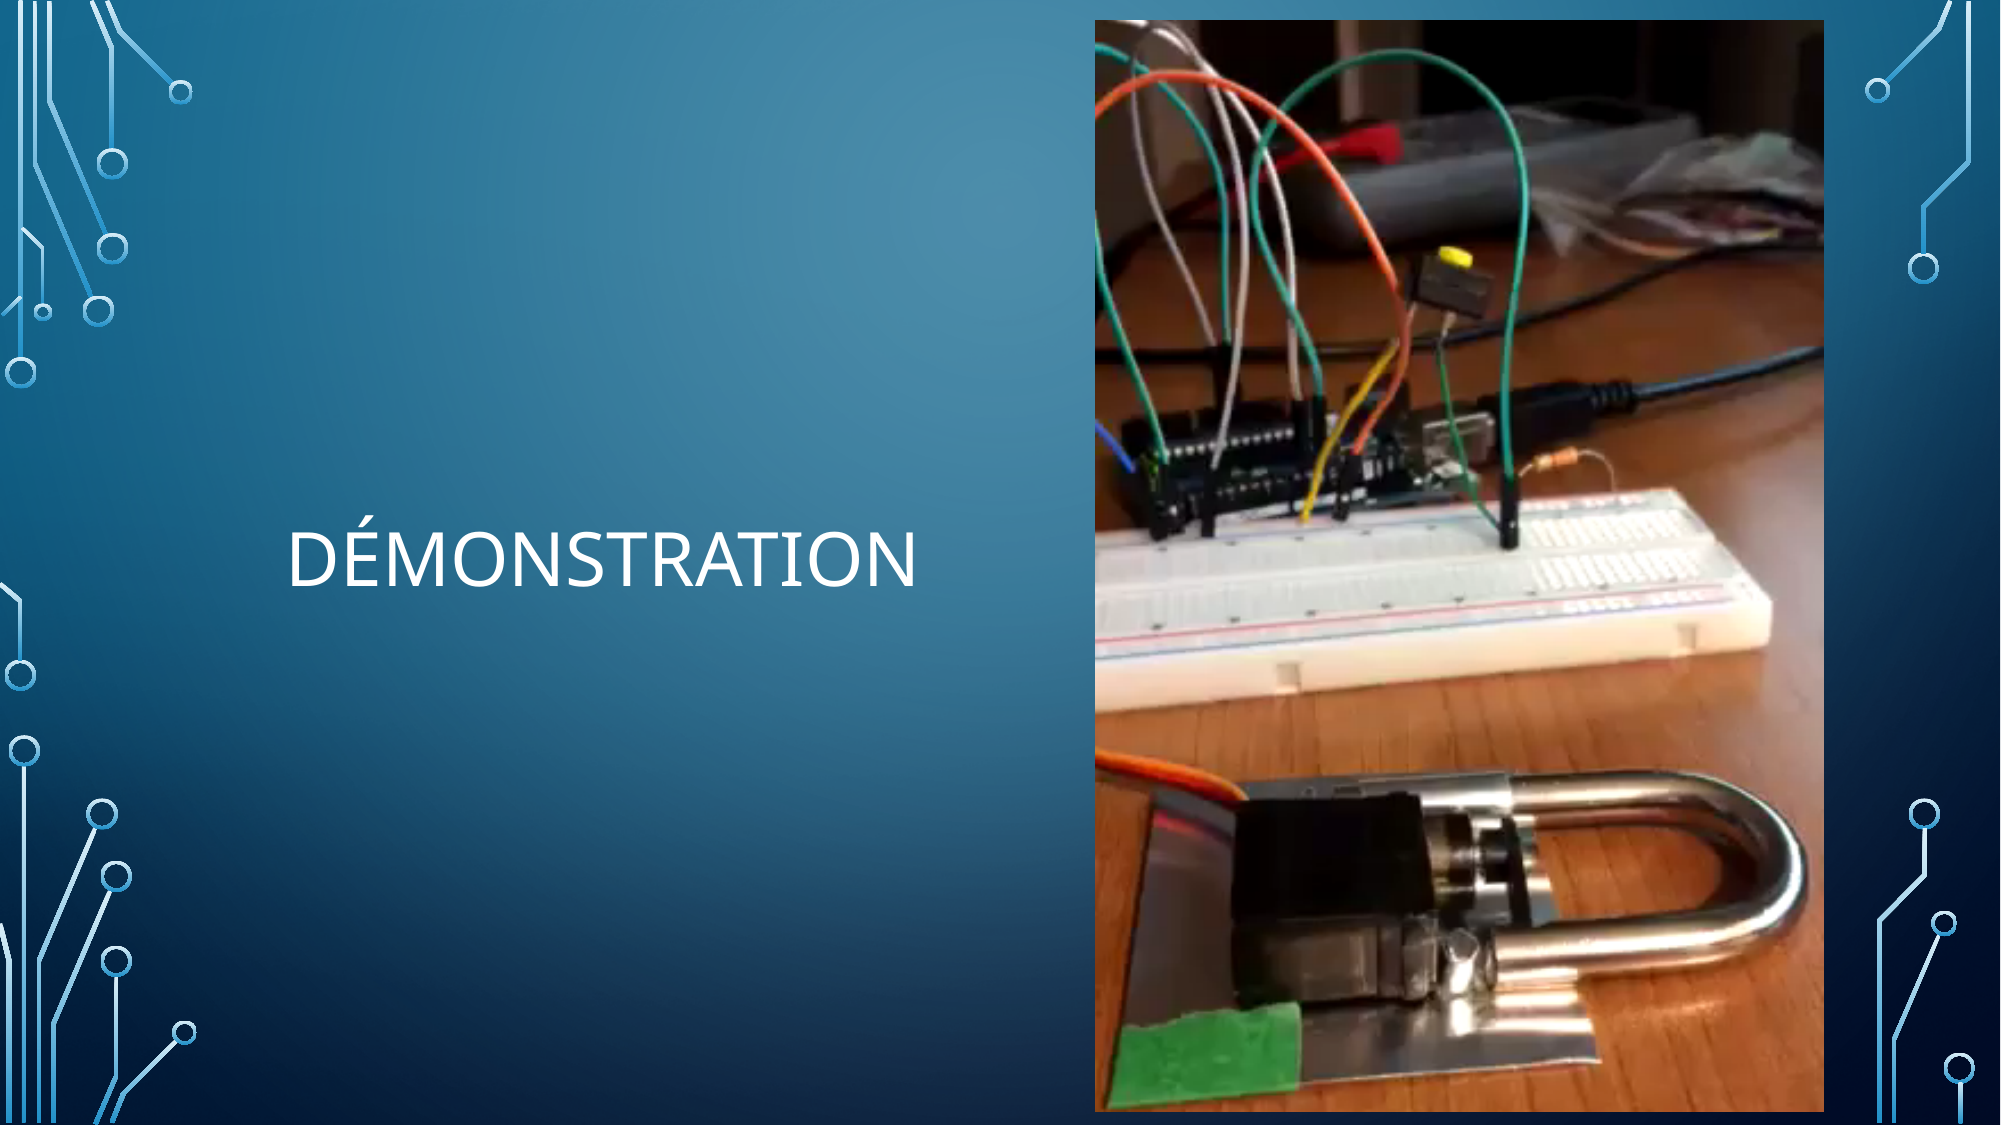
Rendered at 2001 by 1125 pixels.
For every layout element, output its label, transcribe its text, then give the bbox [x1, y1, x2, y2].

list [1094, 19, 1825, 1113]
title Démonstration [253, 441, 953, 684]
